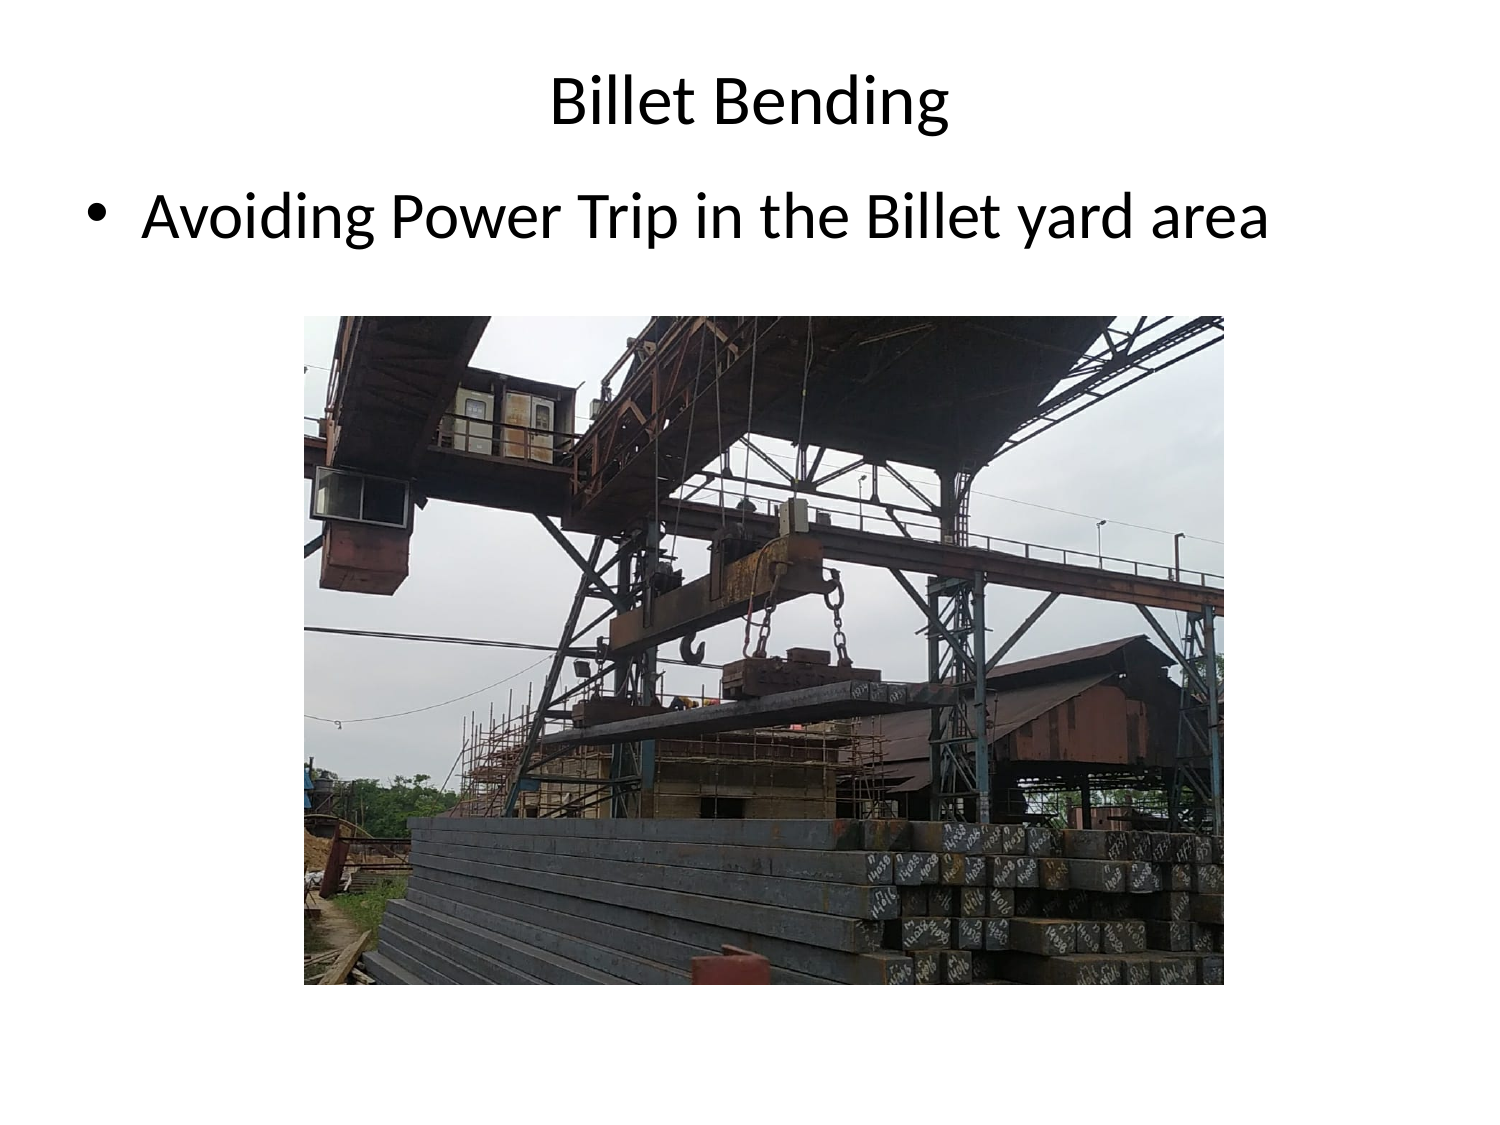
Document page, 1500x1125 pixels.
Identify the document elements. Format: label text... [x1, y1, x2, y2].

picture [304, 316, 1224, 985]
list Avoiding Power Trip in the Billet yard area [70, 164, 1421, 907]
title Billet Bending [75, 45, 1425, 233]
